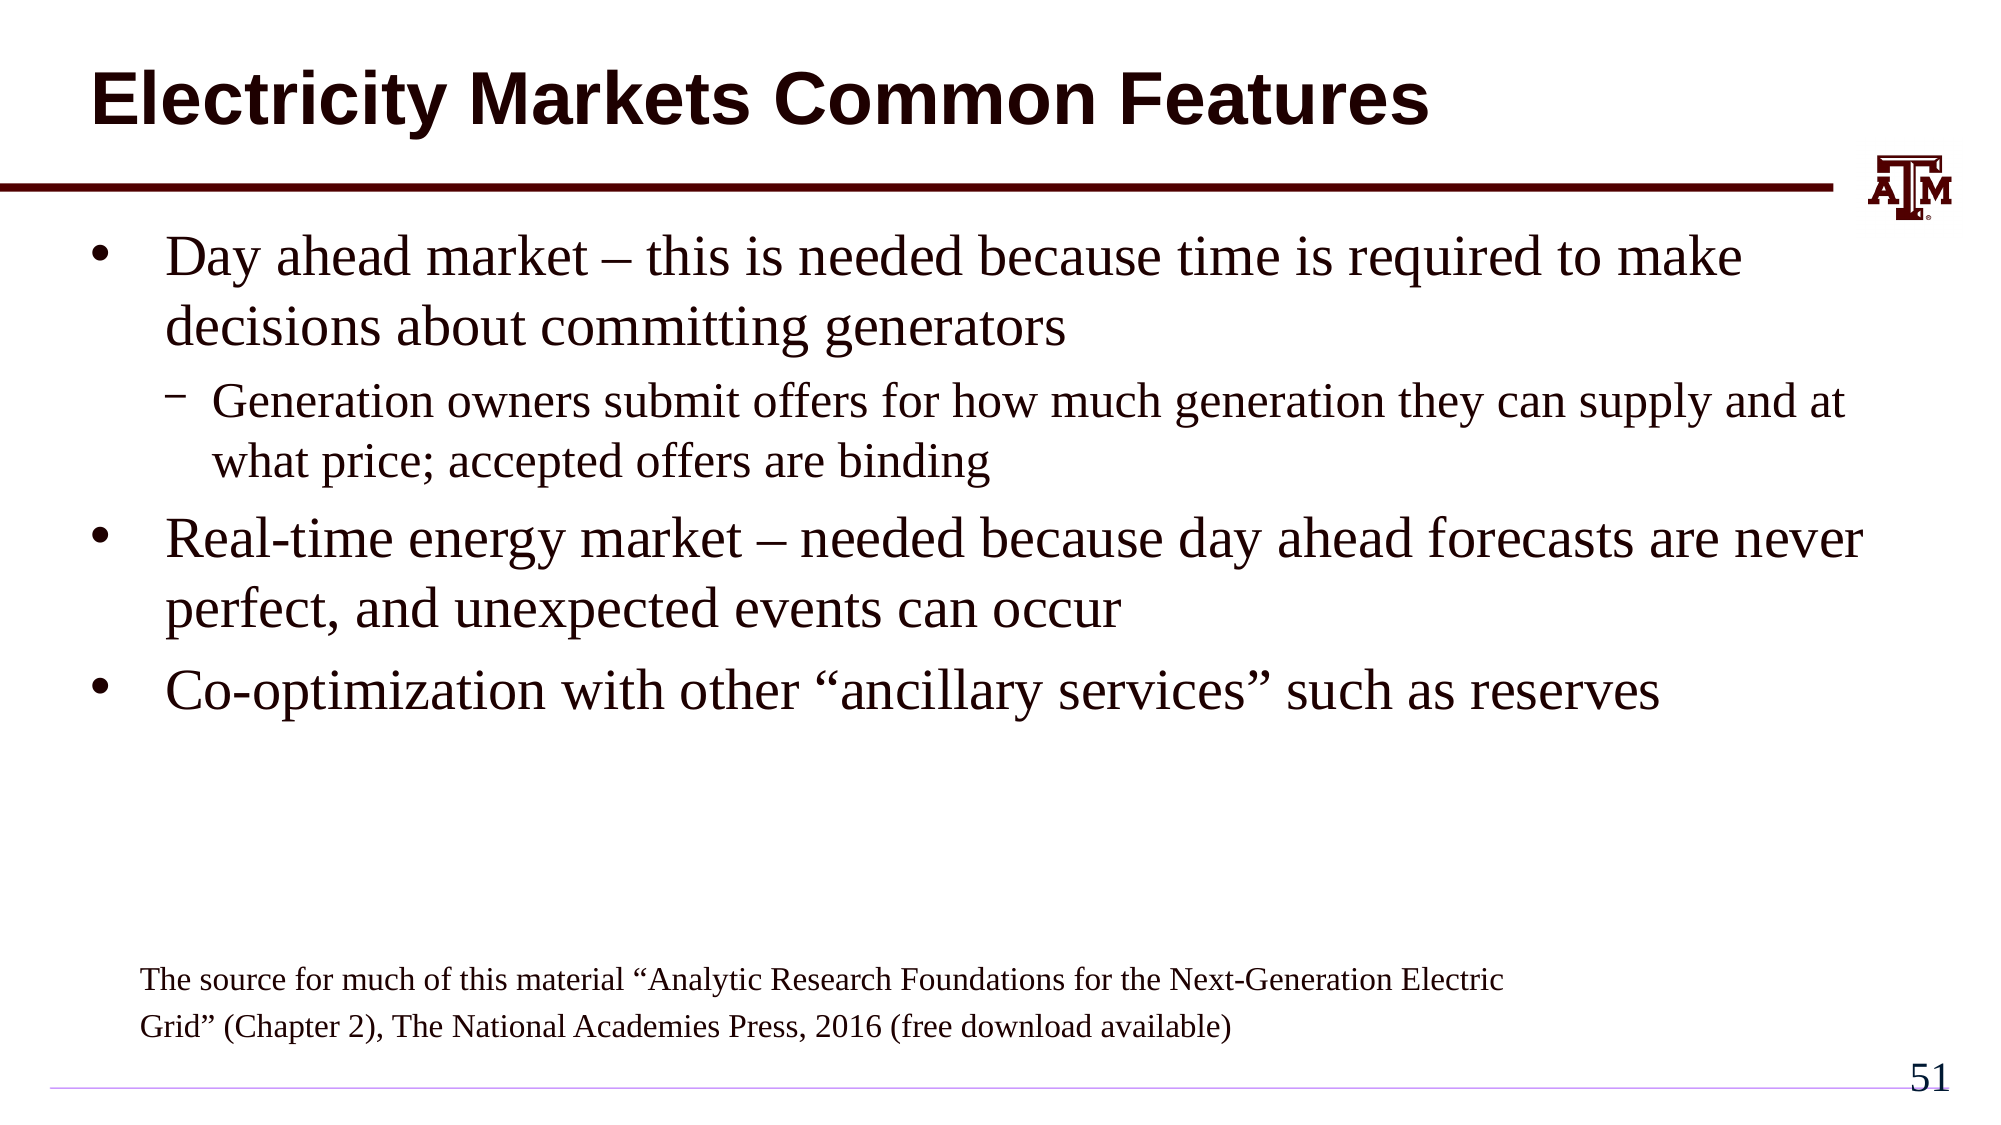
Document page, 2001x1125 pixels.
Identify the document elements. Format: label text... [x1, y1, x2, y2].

title Electricity Markets Common Features [74, 12, 1909, 188]
slide_number 50 [1887, 1037, 1967, 1113]
list Day ahead market – this is needed because time is required to make decisions about committing generators Generation owners submit offers for how much generation they can supply and at what price; accepted offers are binding Real-time energy market – needed because day ahead forecasts are never perfect, and unexpected events can occur Co-optimization with other “ancillary services” such as reserves [74, 209, 1929, 823]
text_box The source for much of this material “Analytic Research Foundations for the Next-Generation Electric Grid” (Chapter 2), The National Academies Press, 2016 (free download available) [125, 950, 1531, 1052]
picture [1856, 137, 1963, 238]
